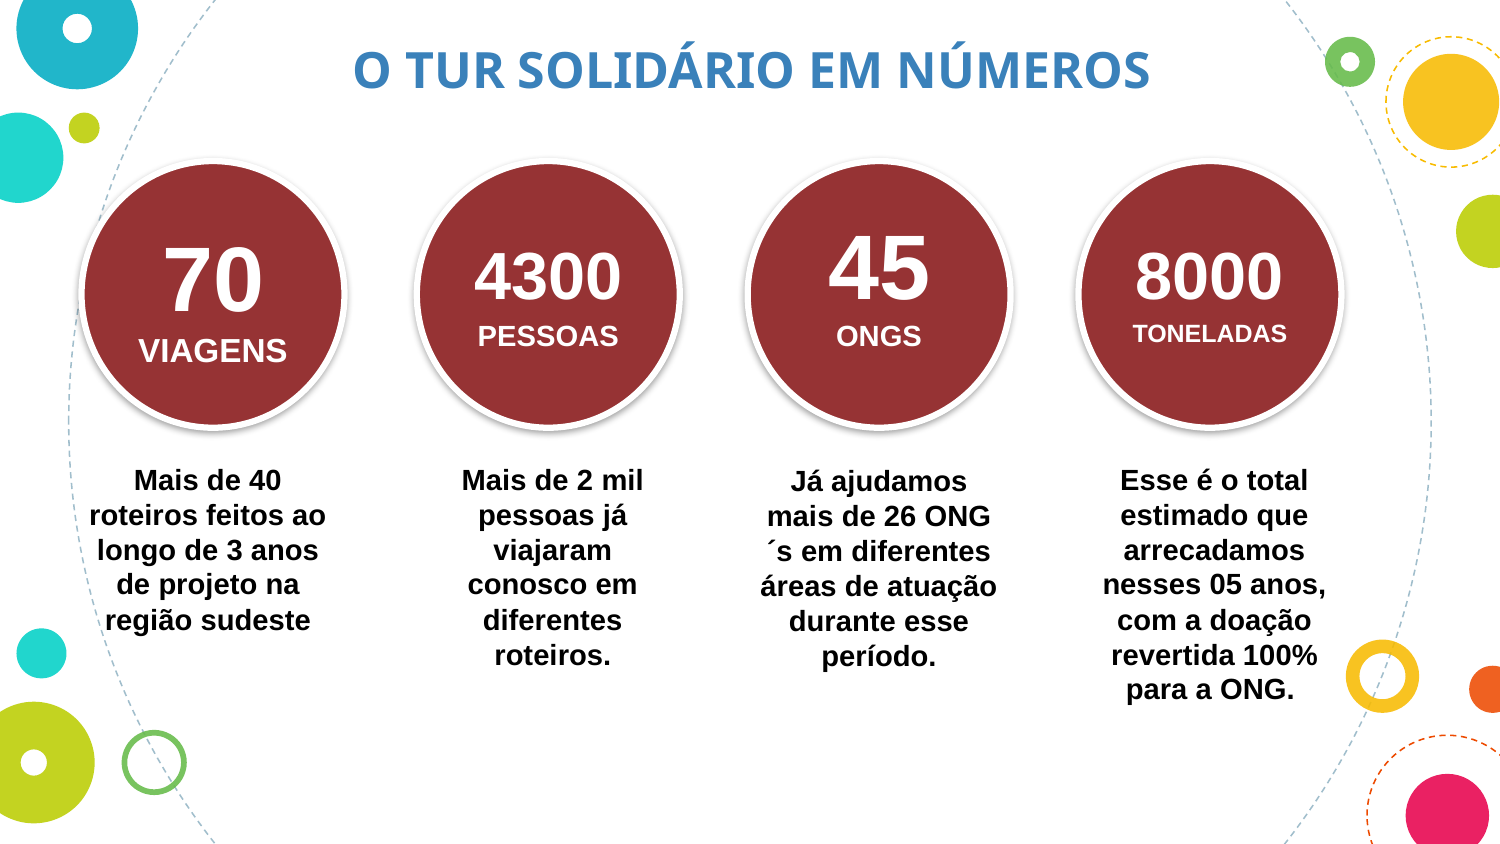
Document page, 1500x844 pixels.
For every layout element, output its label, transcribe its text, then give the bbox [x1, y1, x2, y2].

text_box Já ajudamos mais de 26 ONG´s em diferentes áreas de atuação durante esse período. [742, 455, 1016, 680]
text_box O TUR SOLIDÁRIO EM NÚMEROS [286, 31, 1243, 106]
text_box 8000 TONELADAS [1075, 157, 1345, 431]
text_box 45 ONGS [744, 157, 1014, 431]
text_box 4300 PESSOAS [413, 157, 683, 431]
text_box 70 VIAGENS [78, 157, 348, 431]
text_box Esse é o total estimado que arrecadamos nesses 05 anos, com a doação revertida 100% para a ONG. [1078, 453, 1351, 714]
text_box Mais de 40 roteiros feitos ao longo de 3 anos de projeto na região sudeste [71, 453, 345, 644]
text_box Mais de 2 mil pessoas já viajaram conosco em diferentes roteiros. [416, 453, 689, 679]
